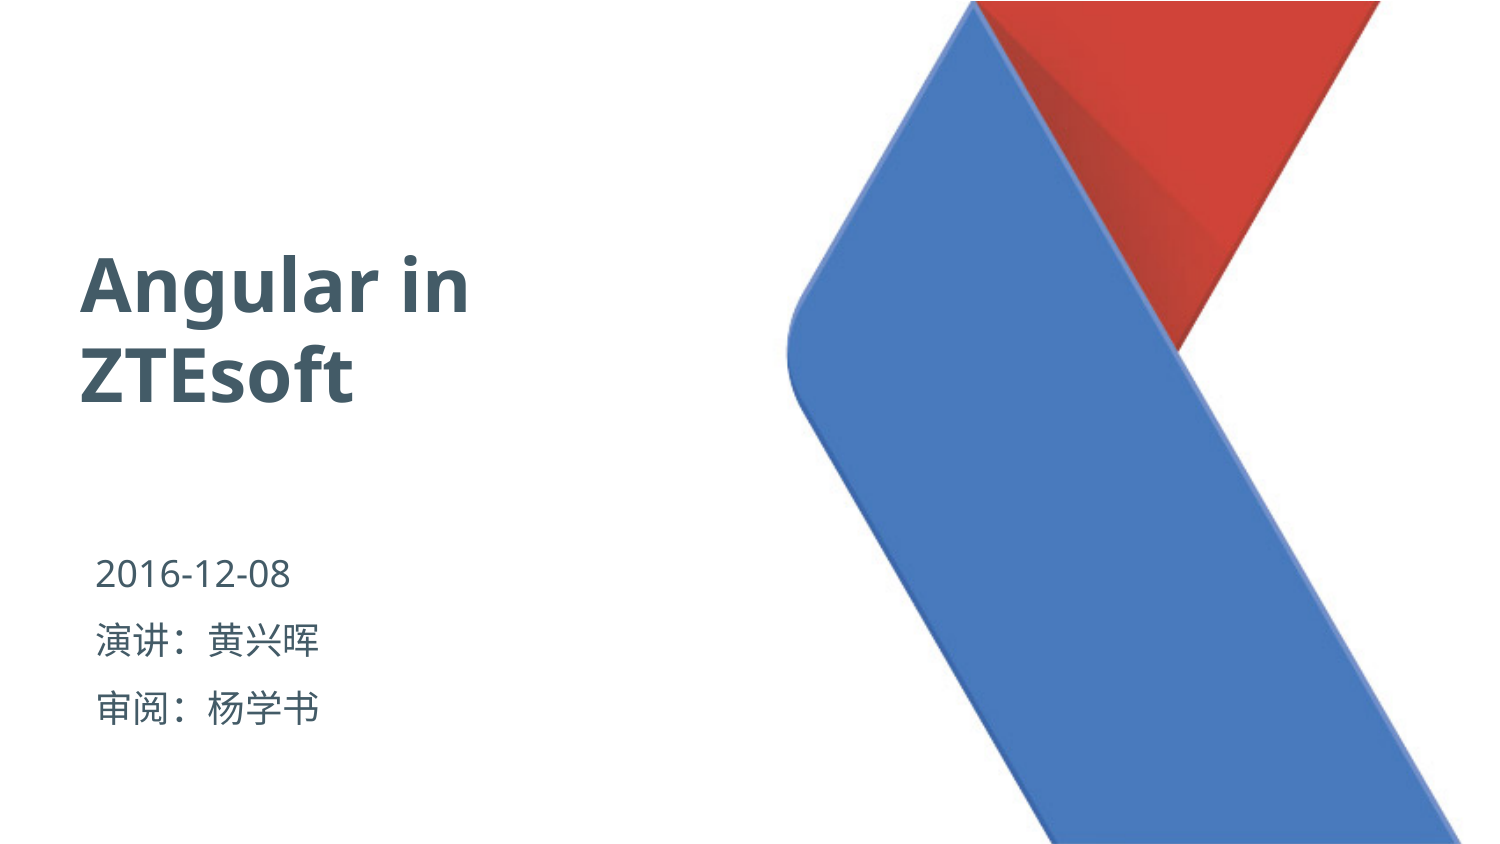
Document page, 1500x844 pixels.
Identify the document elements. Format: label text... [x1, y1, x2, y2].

text_box Angular in ZTEsoft [65, 230, 660, 428]
picture [0, 1, 1500, 844]
text_box 2016-12-08 演讲：黄兴晖 审阅：杨学书 [80, 520, 675, 717]
